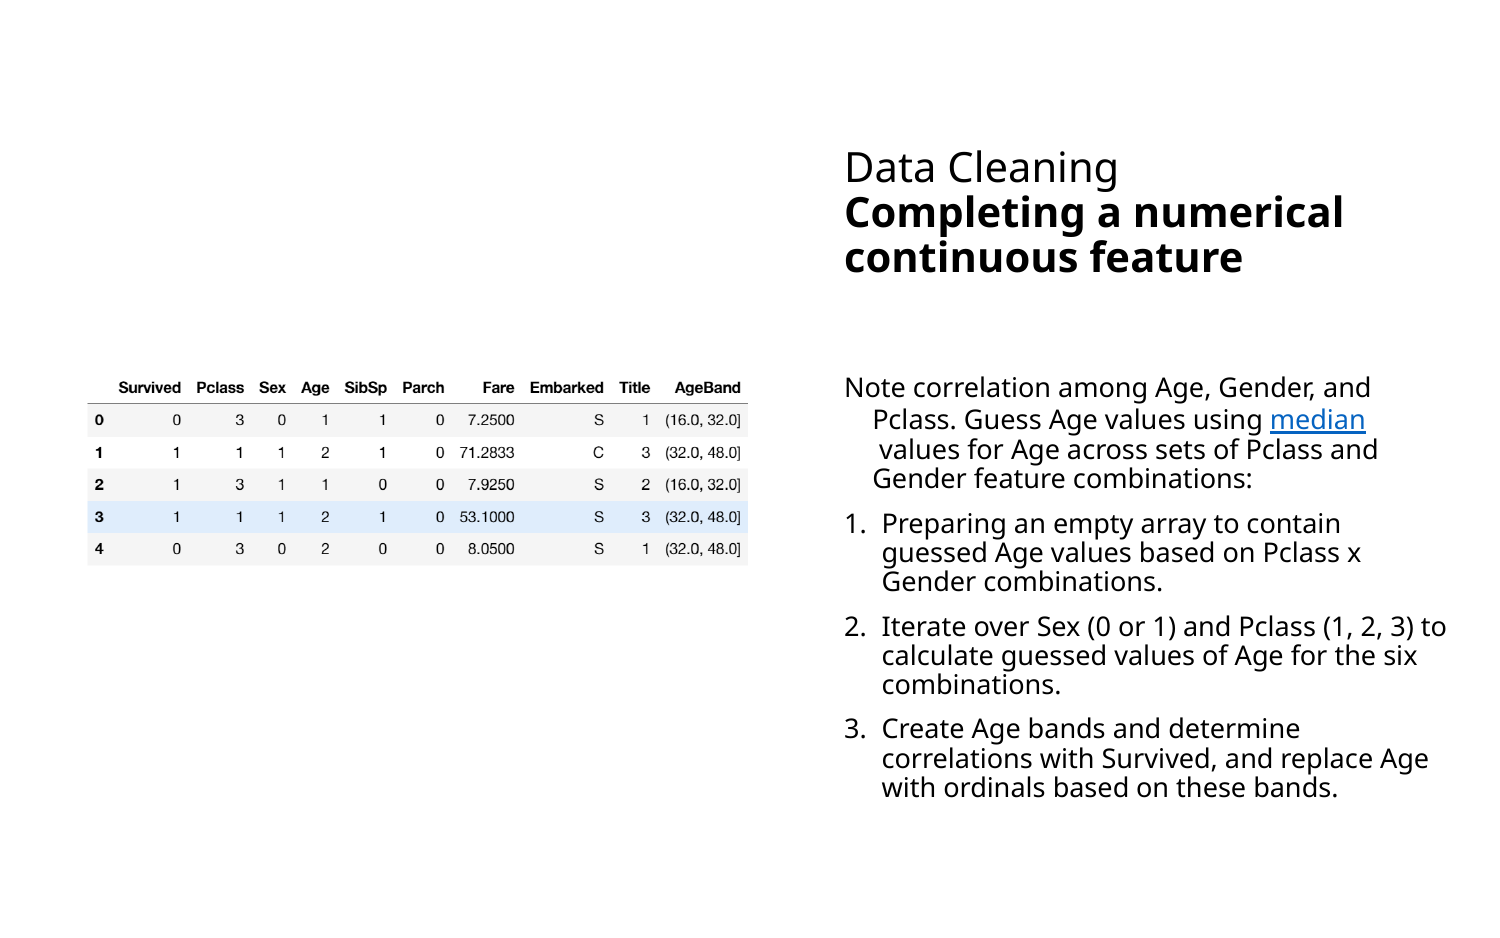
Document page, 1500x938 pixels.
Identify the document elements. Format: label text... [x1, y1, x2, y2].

picture [77, 366, 750, 572]
list Note correlation among Age, Gender, and Pclass. Guess Age values using median values for Age across sets of Pclass and Gender feature combinations: Preparing an empty array to contain guessed Age values based on Pclass x Gender combinations. Iterate over Sex (0 or 1) and Pclass (1, 2, 3) to calculate guessed values of Age for the six combinations. Create Age bands and determine correlations with Survived, and replace Age with ordinals based on these bands. [829, 366, 1466, 850]
title Data Cleaning Completing a numerical continuous feature [829, 87, 1422, 290]
